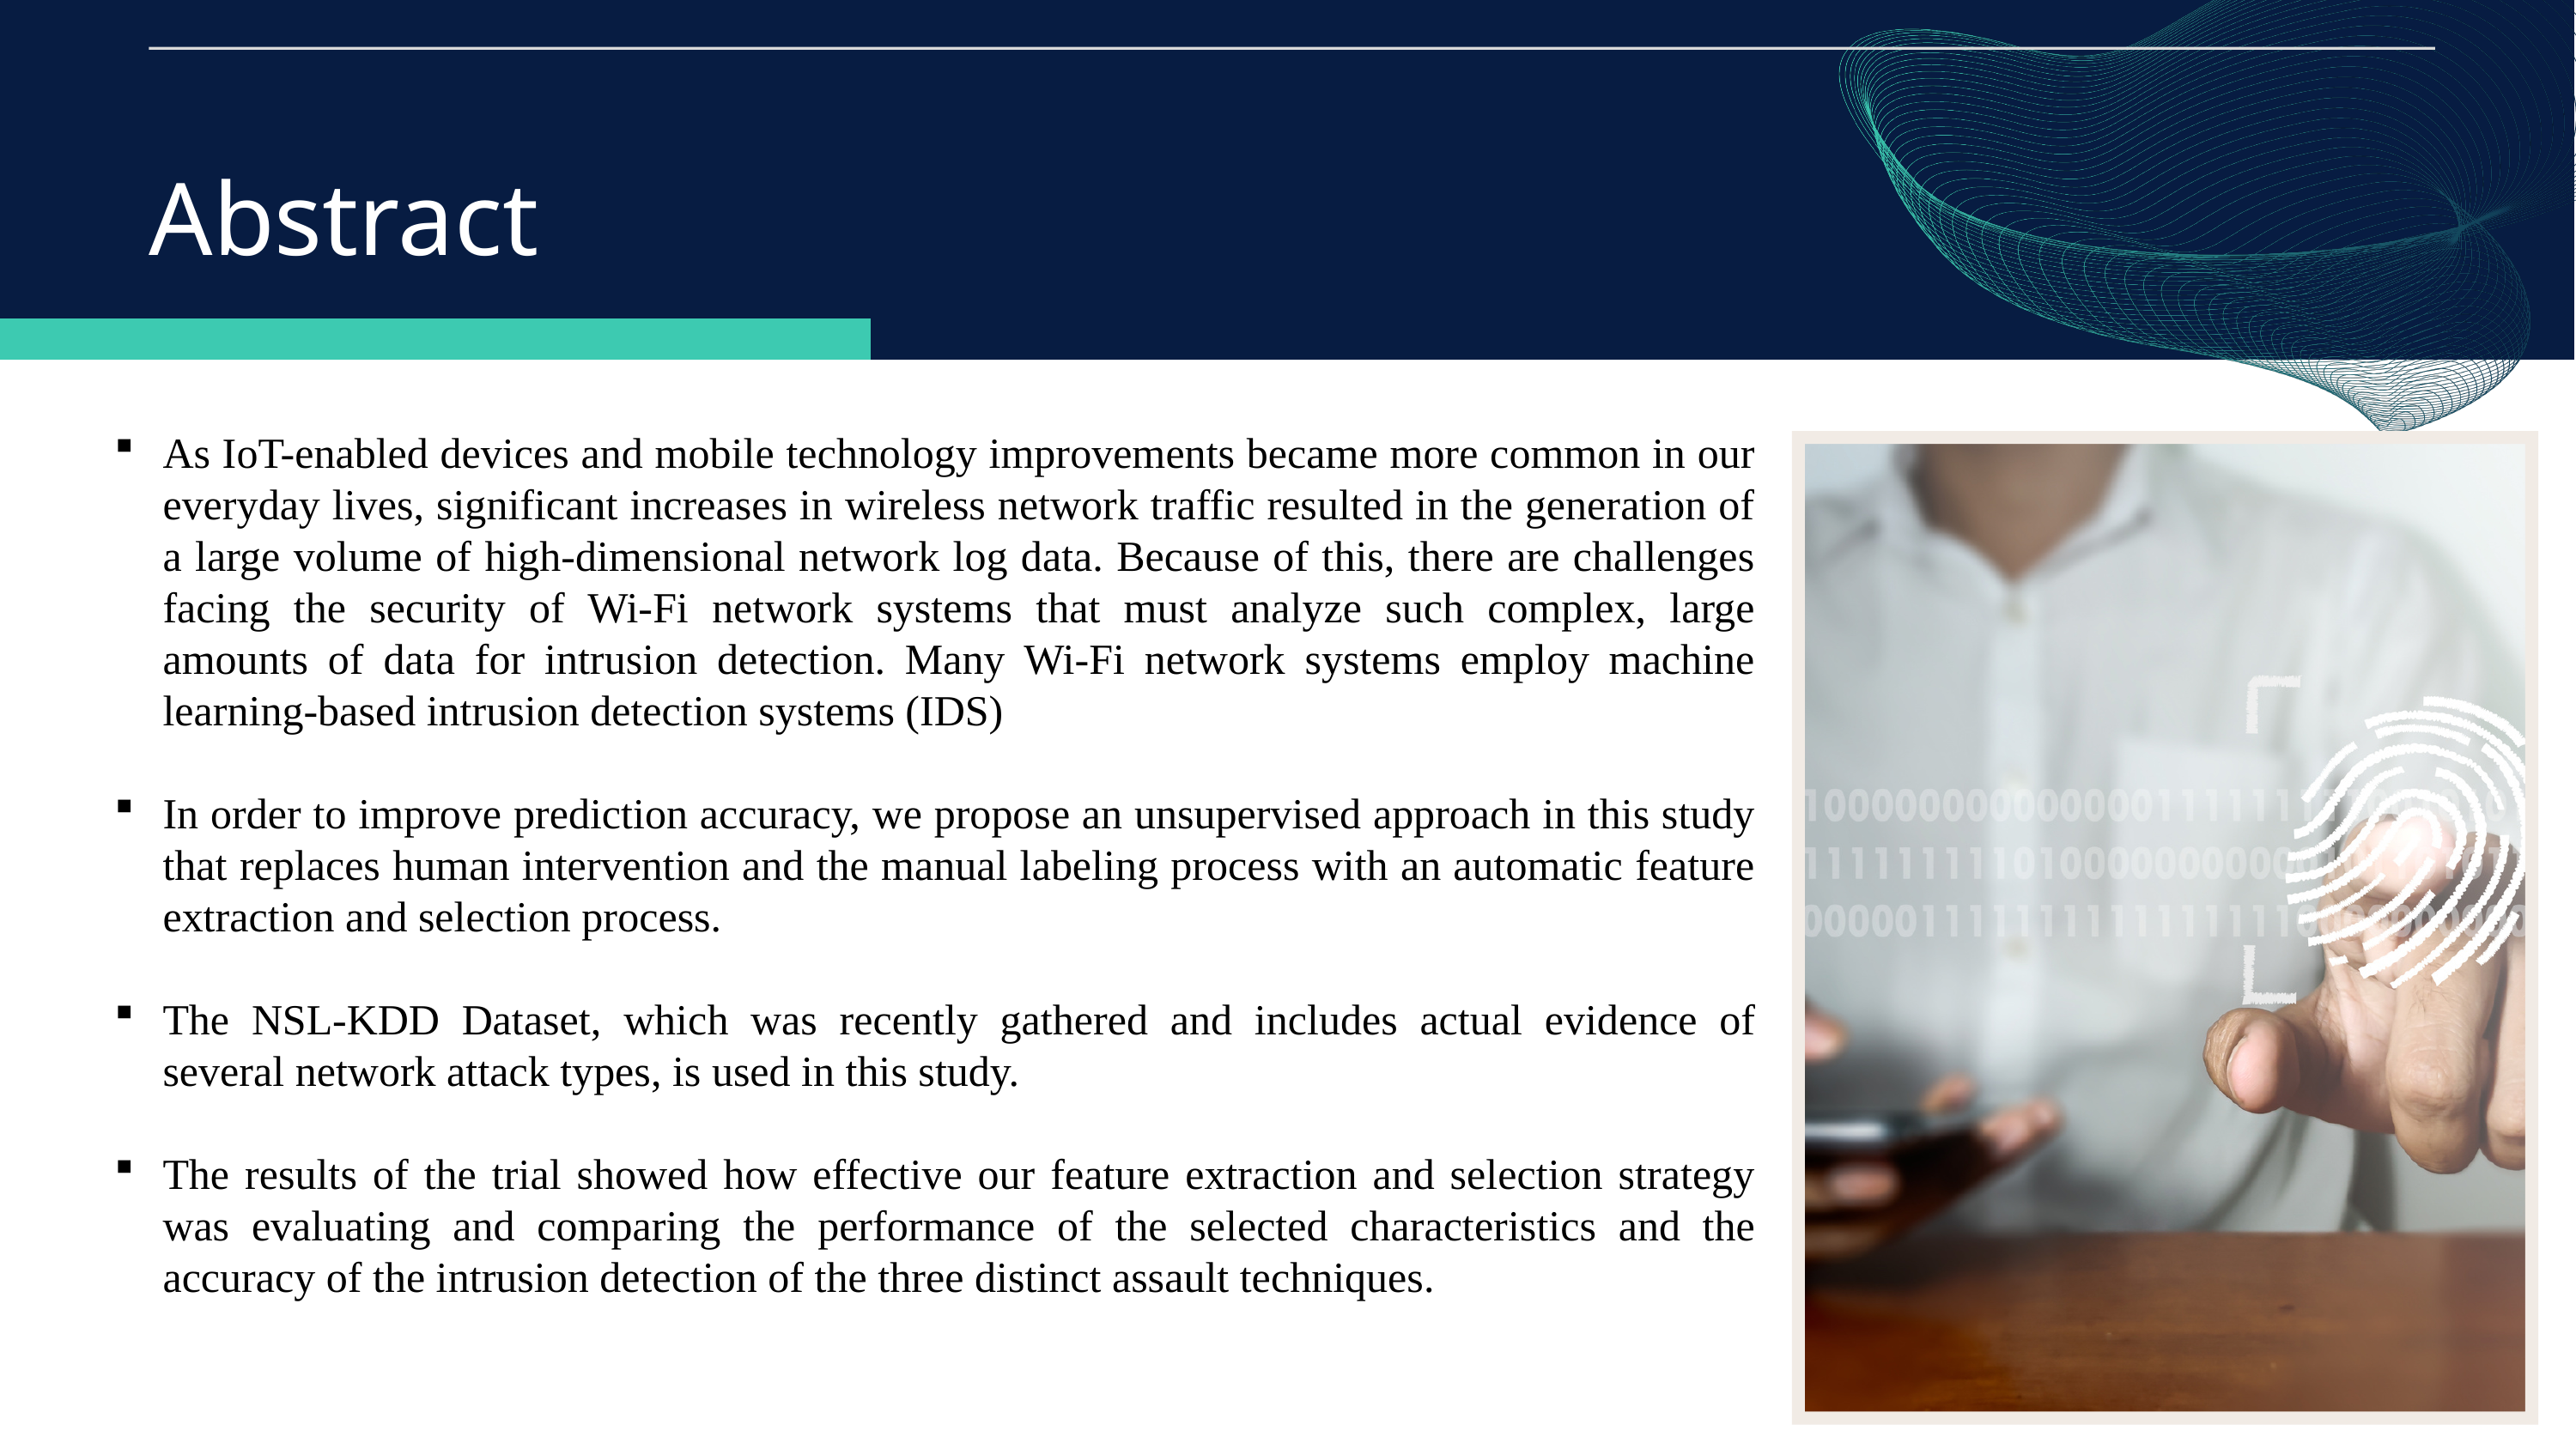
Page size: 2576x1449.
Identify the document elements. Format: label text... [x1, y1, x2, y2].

text_box As IoT-enabled devices and mobile technology improvements became more common in our everyday lives, significant increases in wireless network traffic resulted in the generation of a large volume of high-dimensional network log data. Because of this, there are challenges facing the security of Wi-Fi network systems that must analyze such complex, large amounts of data for intrusion detection. Many Wi-Fi network systems employ machine learning-based intrusion detection systems (IDS) In order to improve prediction accuracy, we propose an unsupervised approach in this study that replaces human intervention and the manual labeling process with an automatic feature extraction and selection process. The NSL-KDD Dataset, which was recently gathered and includes actual evidence of several network attack types, is used in this study. The results of the trial showed how effective our feature extraction and selection strategy was evaluating and comparing the performance of the selected characteristics and the accuracy of the intrusion detection of the three distinct assault techniques. [114, 425, 1757, 1353]
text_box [0, 318, 872, 360]
text_box [1835, 369, 2576, 434]
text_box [1791, 430, 2539, 1425]
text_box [0, 0, 2574, 360]
